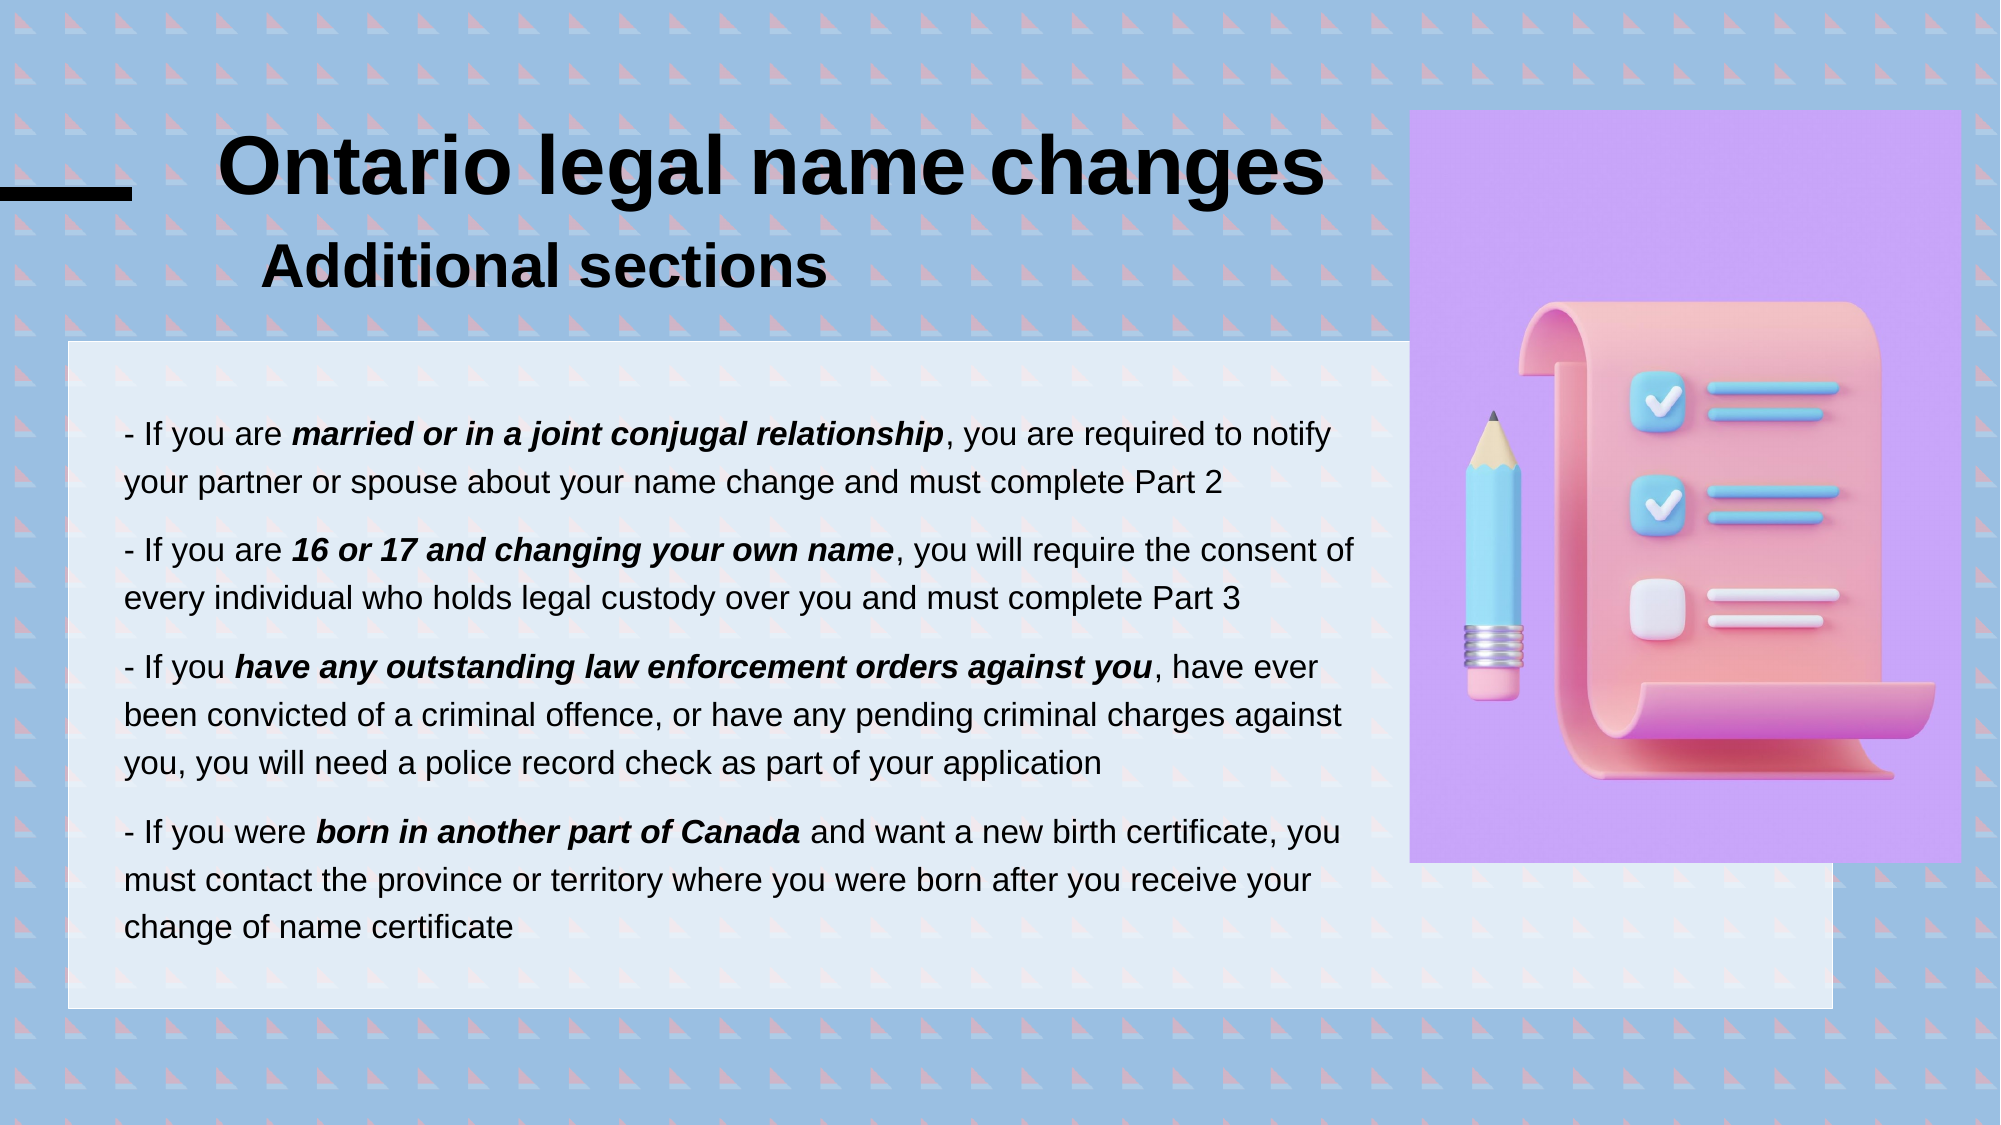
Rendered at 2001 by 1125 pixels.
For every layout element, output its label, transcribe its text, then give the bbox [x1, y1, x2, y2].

text_box Ontario legal name changes [202, 118, 1361, 238]
picture [1409, 109, 1962, 864]
text_box - If you are married or in a joint conjugal relationship, you are required to notify your partner or spouse about your name change and must complete Part 2 - If you are 16 or 17 and changing your own name, you will require the consent of every individual who holds legal custody over you and must complete Part 3 - If you have any outstanding law enforcement orders against you, have ever been convicted of a criminal offence, or have any pending criminal charges against you, you will need a police record check as part of your application - If you were born in another part of Canada and want a new birth certificate, you must contact the province or territory where you were born after you receive your change of name certificate [108, 396, 1380, 971]
text_box Additional sections [244, 238, 849, 309]
text_box [68, 341, 1833, 1009]
